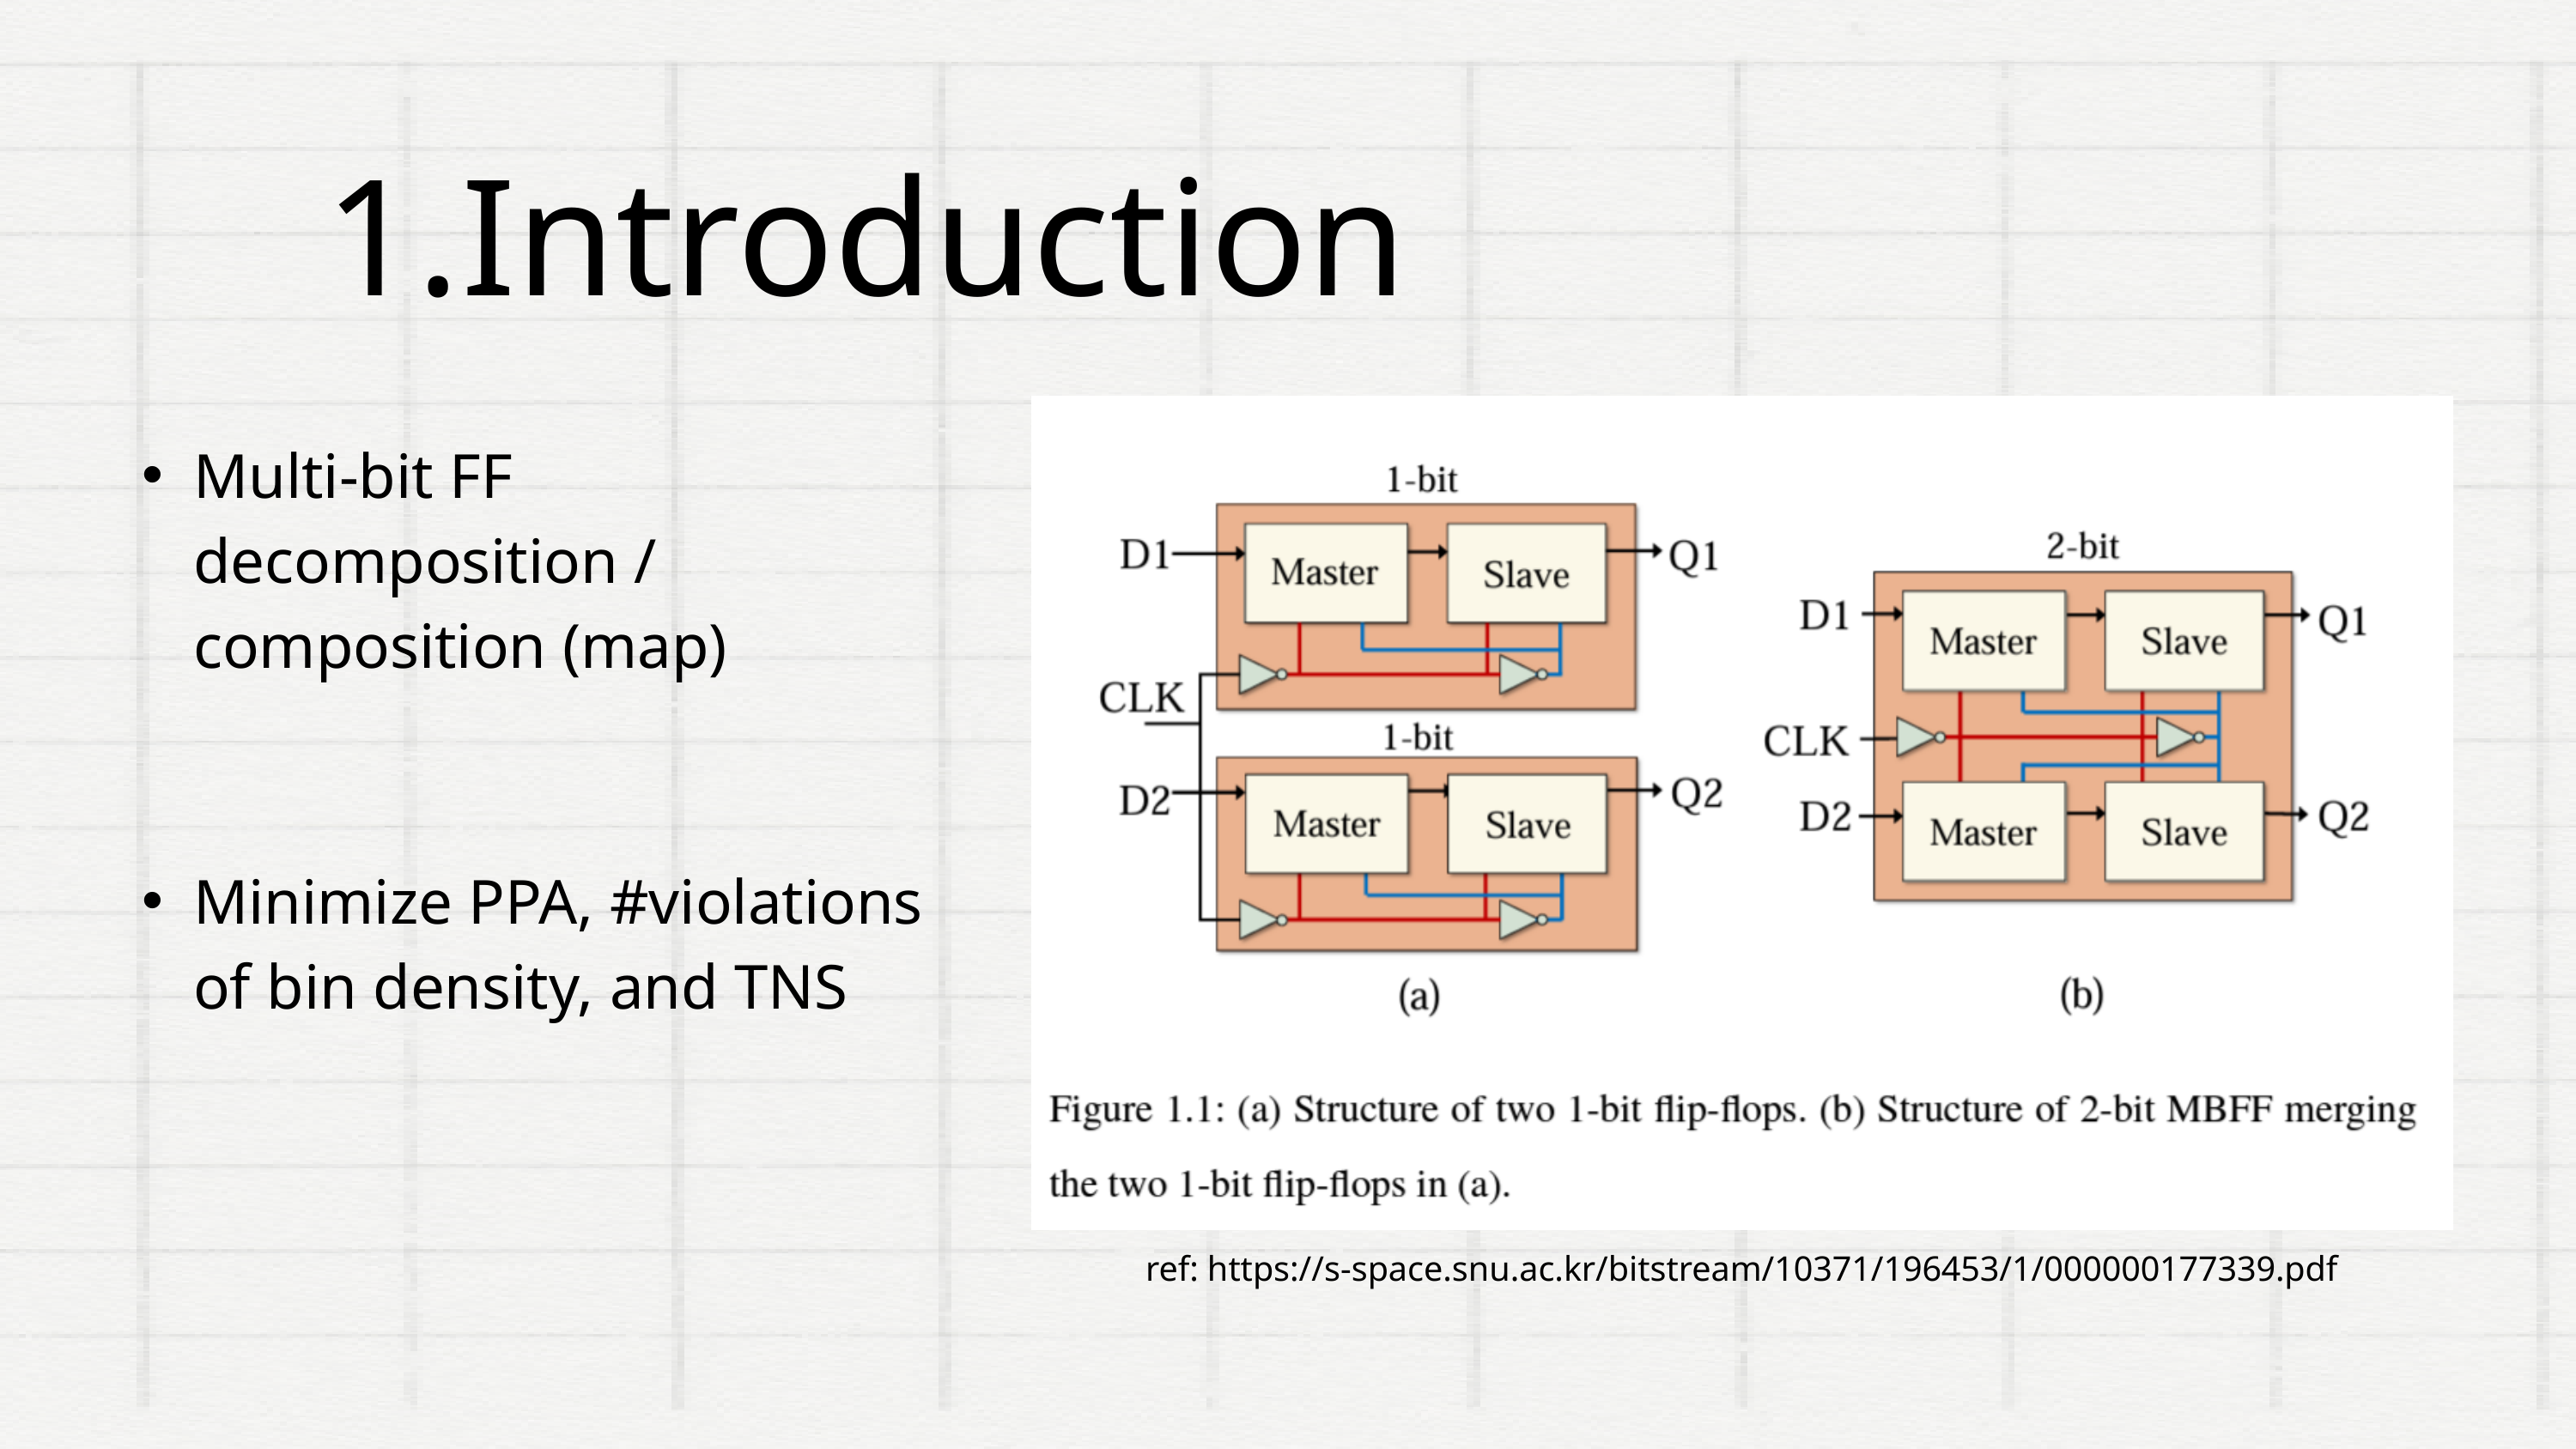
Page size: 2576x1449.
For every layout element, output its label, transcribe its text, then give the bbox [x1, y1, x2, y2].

text_box Multi-bit FF decomposition / composition (map) Minimize PPA, #violations of bin density, and TNS [89, 425, 987, 1022]
text_box [1031, 396, 2454, 1230]
text_box ref: https://s-space.snu.ac.kr/bitstream/10371/196453/1/000000177339.pdf [1031, 1240, 2454, 1288]
text_box Introduction [144, 171, 1408, 328]
text_box [0, 0, 2576, 1449]
